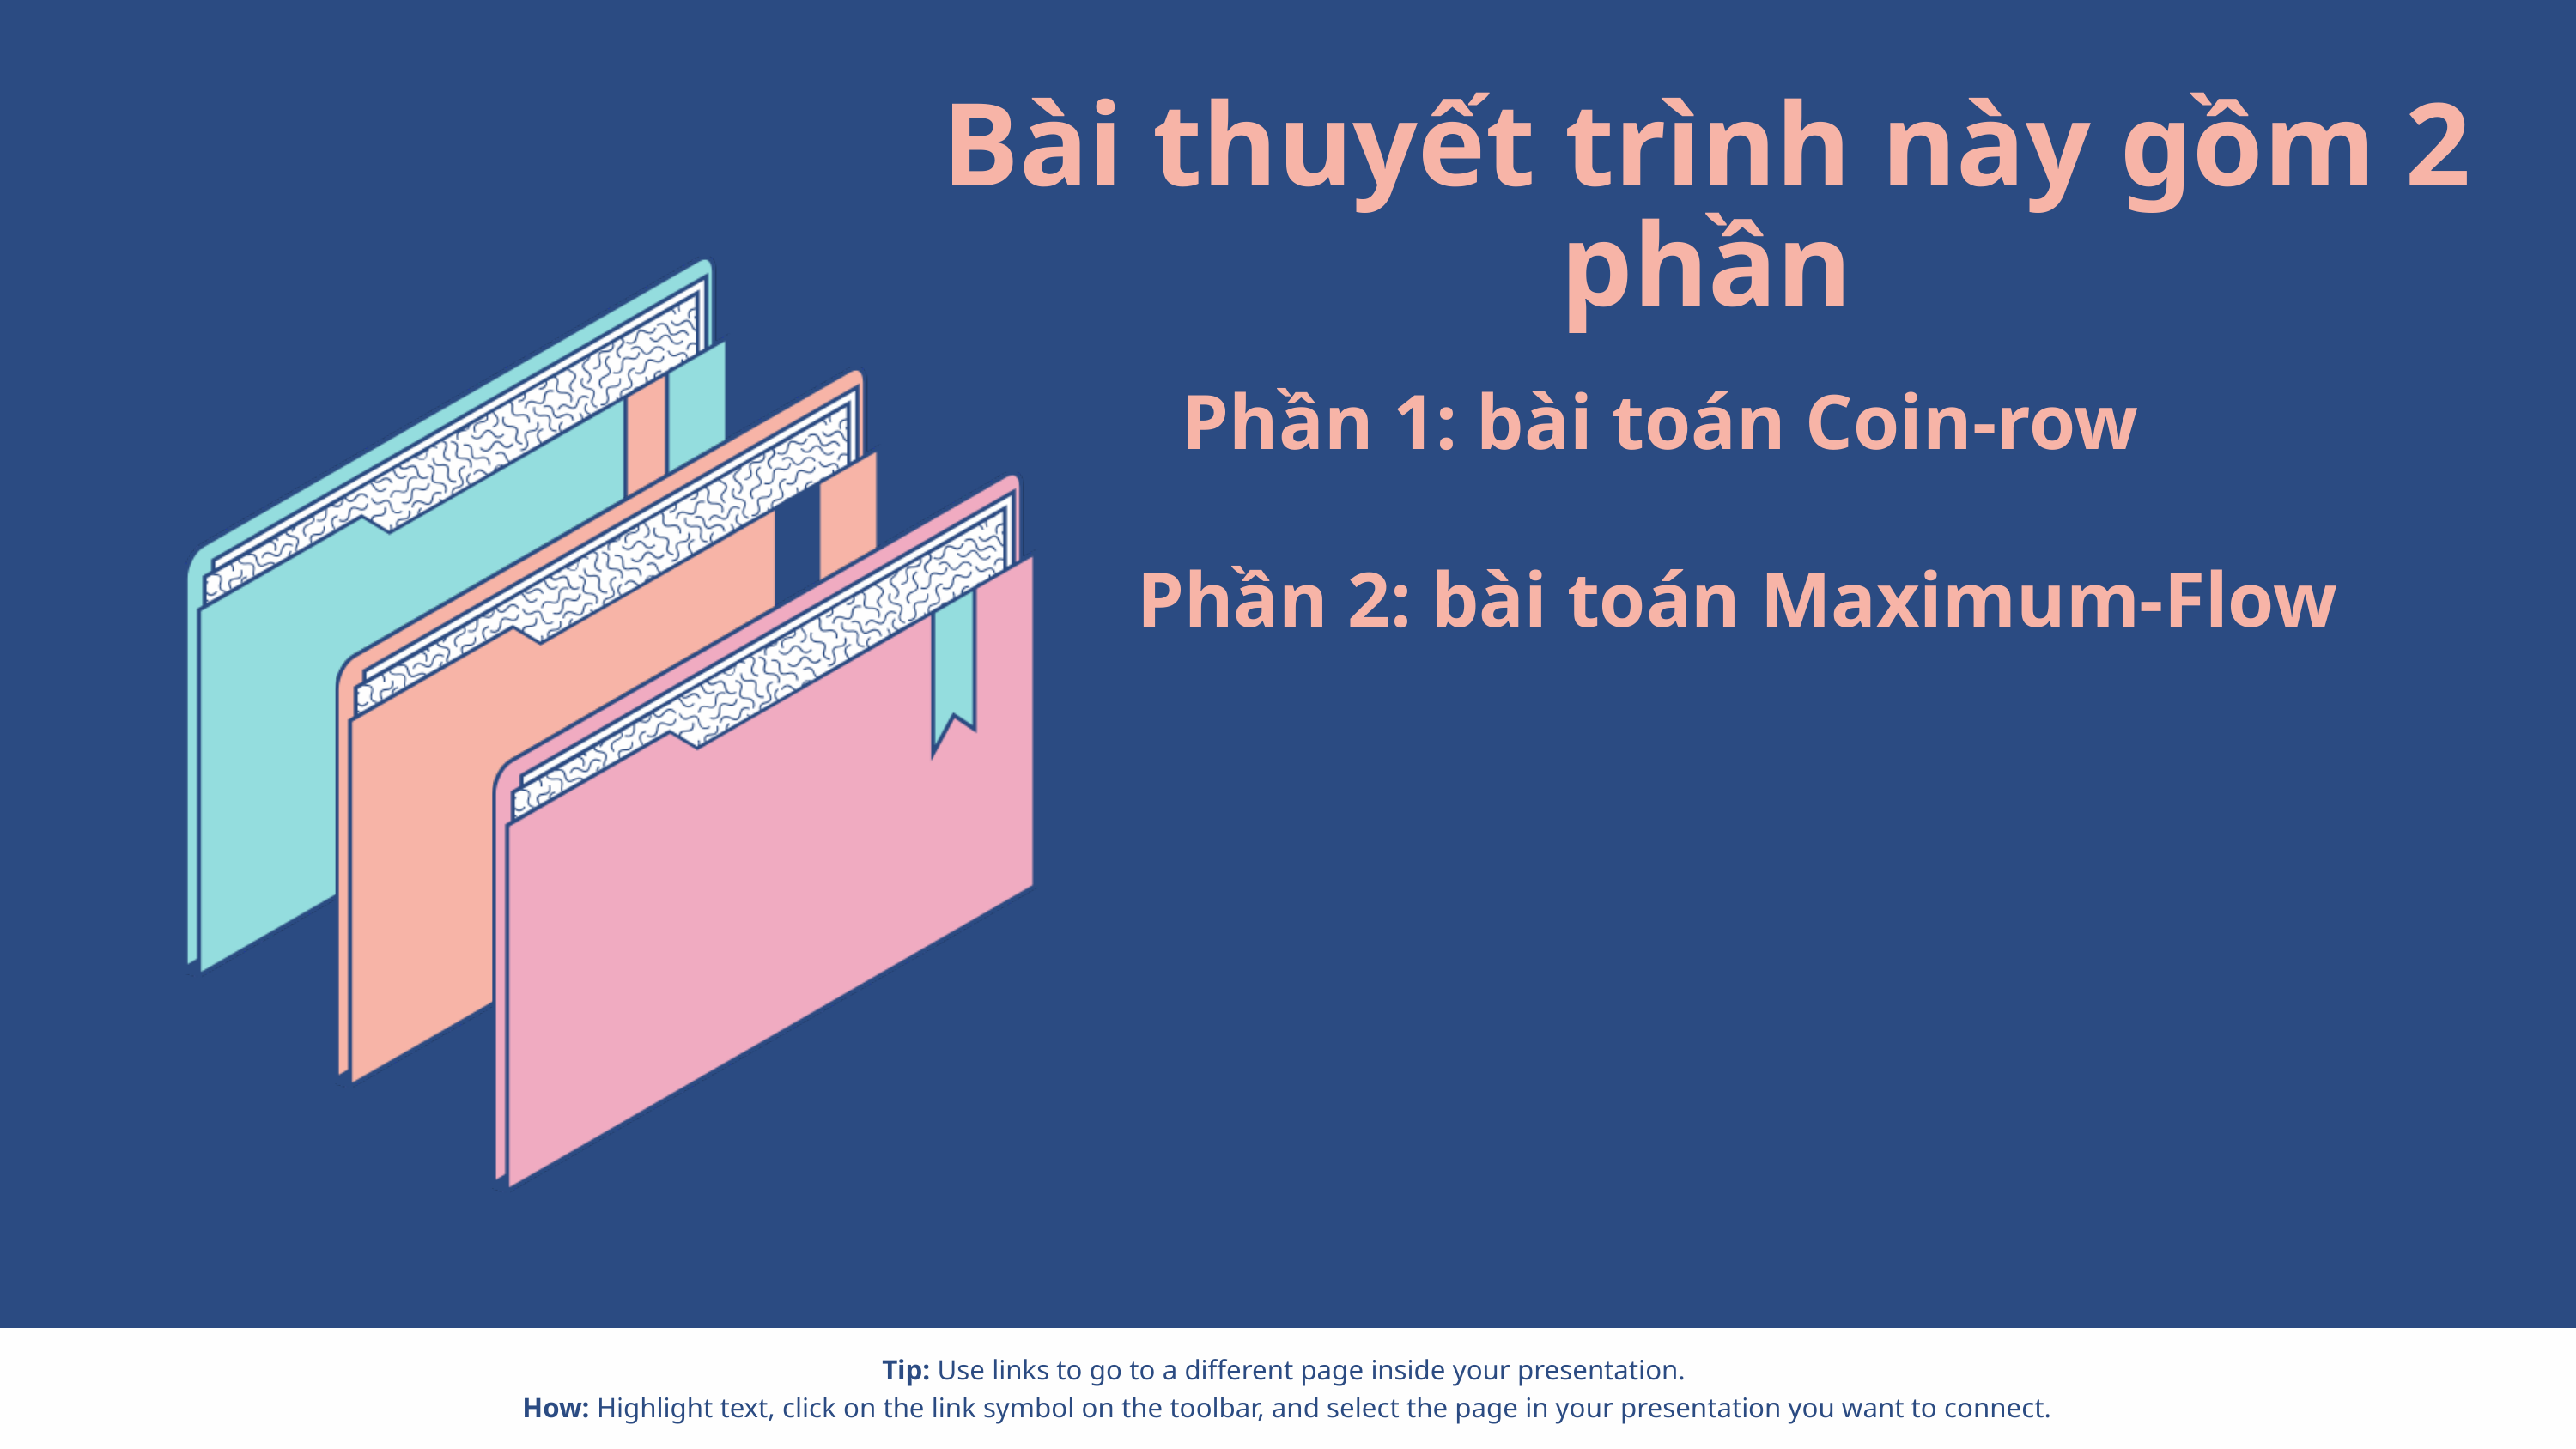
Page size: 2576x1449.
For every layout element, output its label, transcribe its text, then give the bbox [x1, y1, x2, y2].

text_box Phần 1: bài toán Coin-row [1059, 359, 2282, 464]
text_box Bài thuyết trình này gồm 2 phần [860, 88, 2554, 330]
text_box Phần 2: bài toán Maximum-Flow [1128, 563, 2366, 643]
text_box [0, 1327, 2576, 1449]
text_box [184, 255, 1039, 1193]
